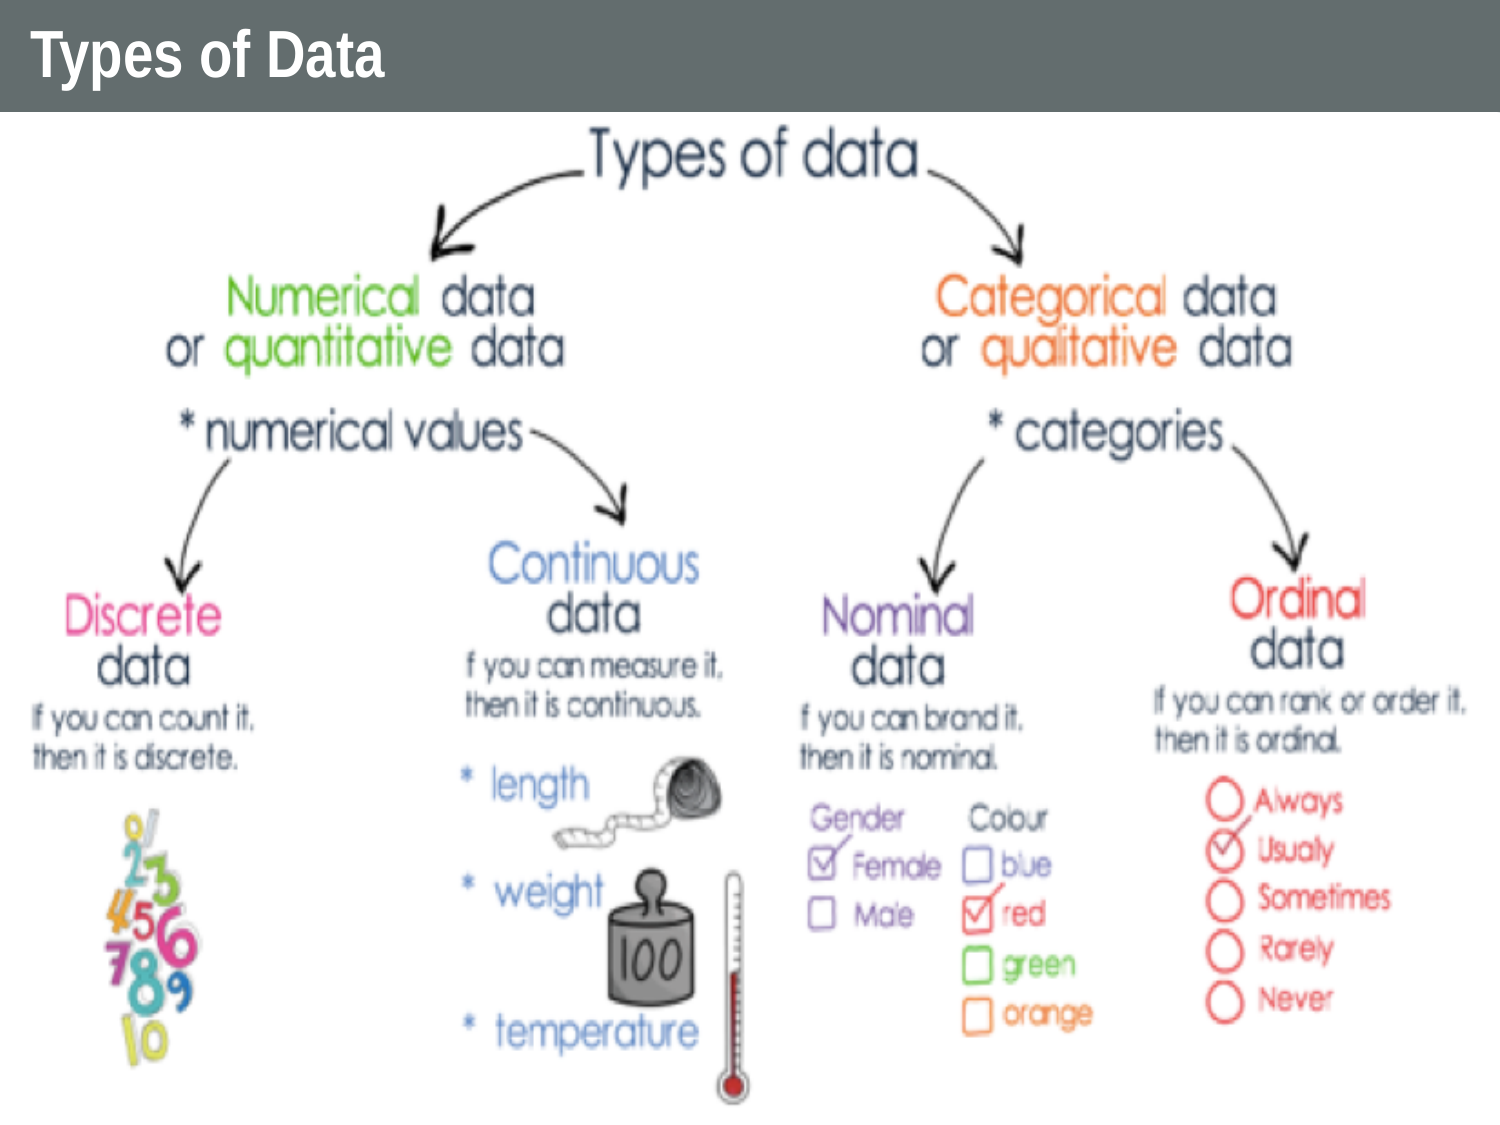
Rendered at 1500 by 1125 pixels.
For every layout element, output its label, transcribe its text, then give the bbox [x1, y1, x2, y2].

picture [0, 112, 1500, 1125]
title Types of Data [0, 0, 1500, 111]
